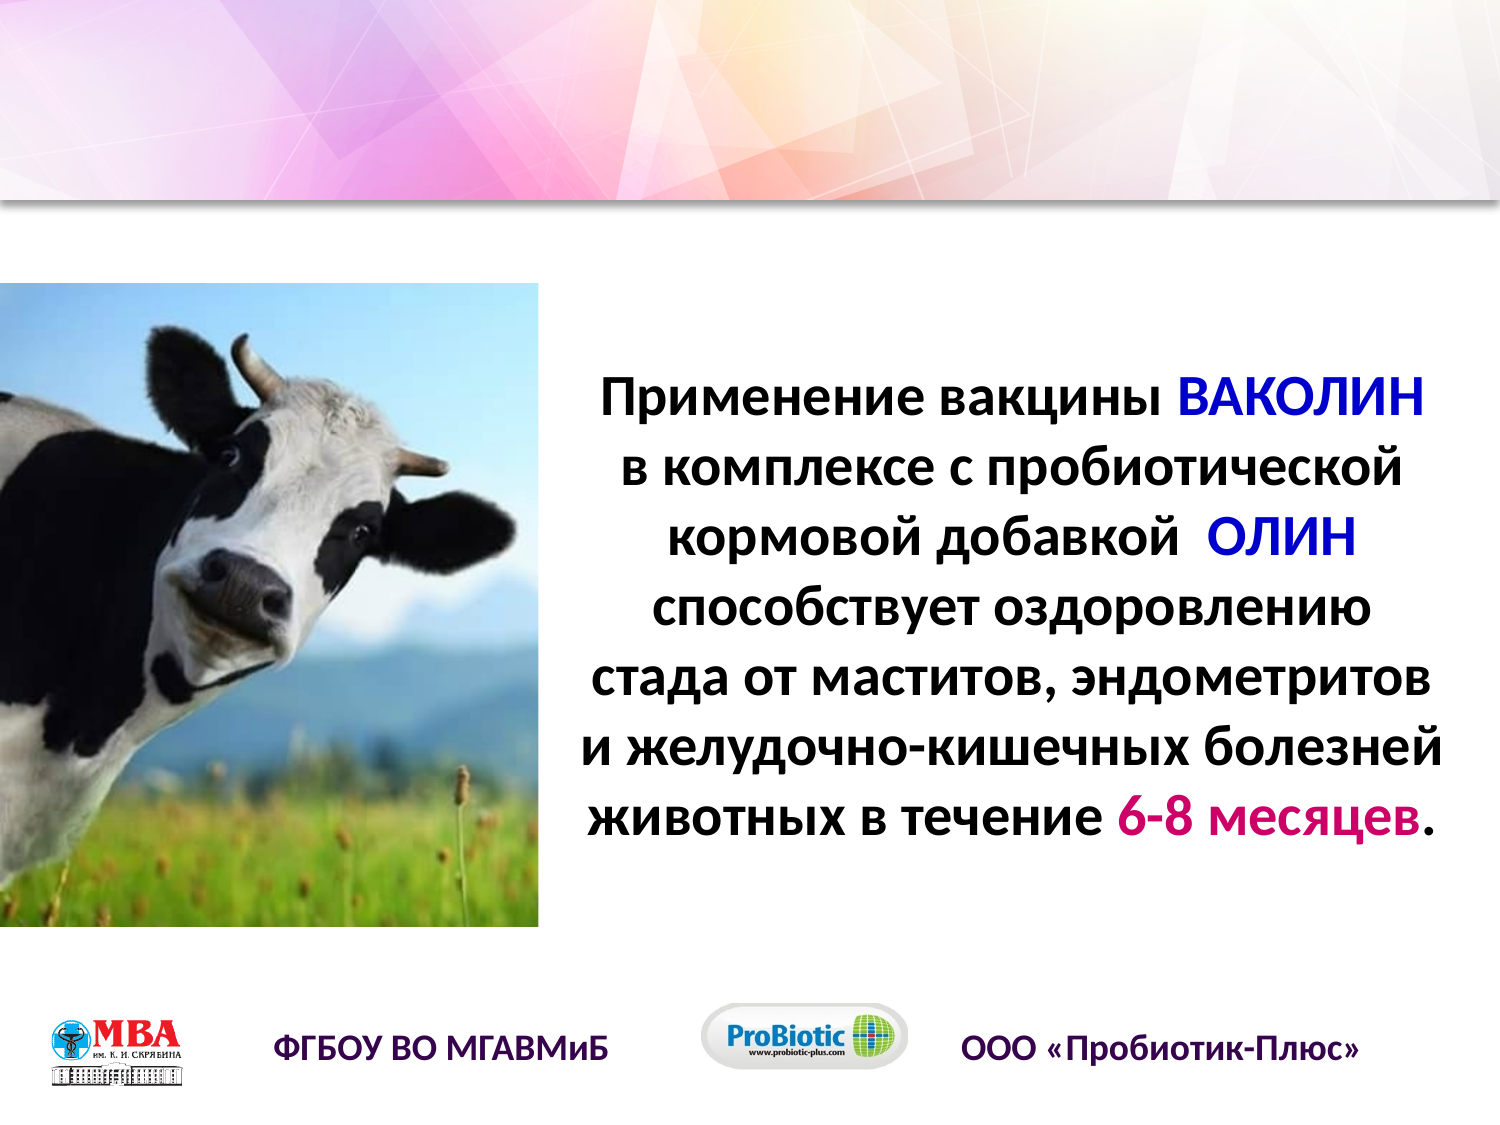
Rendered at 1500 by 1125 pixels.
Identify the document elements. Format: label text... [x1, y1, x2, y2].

picture [701, 1003, 908, 1070]
picture [51, 991, 190, 1106]
picture [80, 1049, 86, 1056]
text_box Применение вакцины ВАКОЛИН в комплексе с пробиотической кормовой добавкой ОЛИН способствует оздоровлению стада от маститов, эндометритов и желудочно-кишечных болезней животных в течение 6-8 месяцев. [565, 350, 1460, 855]
text_box ООО «Пробиотик-Плюс» [913, 1015, 1411, 1075]
picture [56, 1049, 64, 1057]
picture [0, 0, 1500, 200]
text_box ФГБОУ ВО МГАВМиБ [193, 1015, 690, 1075]
picture [0, 283, 539, 927]
